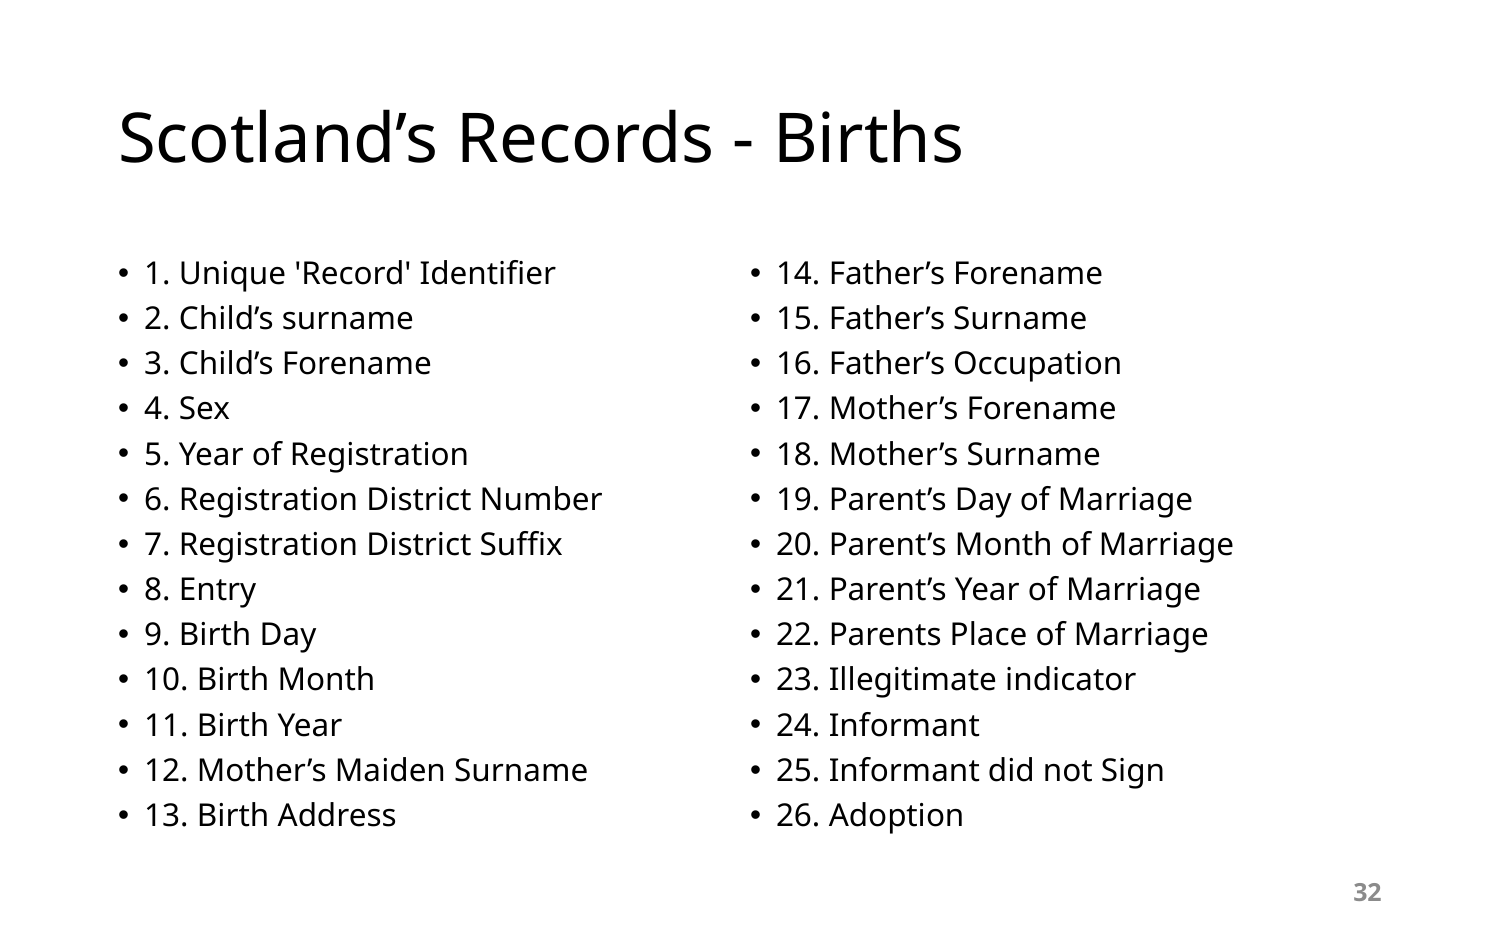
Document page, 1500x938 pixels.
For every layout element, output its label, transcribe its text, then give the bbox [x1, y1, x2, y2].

list 1. Unique 'Record' Identifier 2. Child’s surname 3. Child’s Forename 4. Sex 5. Year of Registration 6. Registration District Number 7. Registration District Suffix 8. Entry 9. Birth Day 10. Birth Month 11. Birth Year 12. Mother’s Maiden Surname 13. Birth Address 14. Father’s Forename 15. Father’s Surname 16. Father’s Occupation 17. Mother’s Forename 18. Mother’s Surname 19. Parent’s Day of Marriage 20. Parent’s Month of Marriage 21. Parent’s Year of Marriage 22. Parents Place of Marriage 23. Illegitimate indicator 24. Informant 25. Informant did not Sign 26. Adoption [103, 249, 1397, 845]
slide_number 32 [1059, 868, 1397, 919]
title Scotland’s Records - Births [103, 49, 1397, 232]
